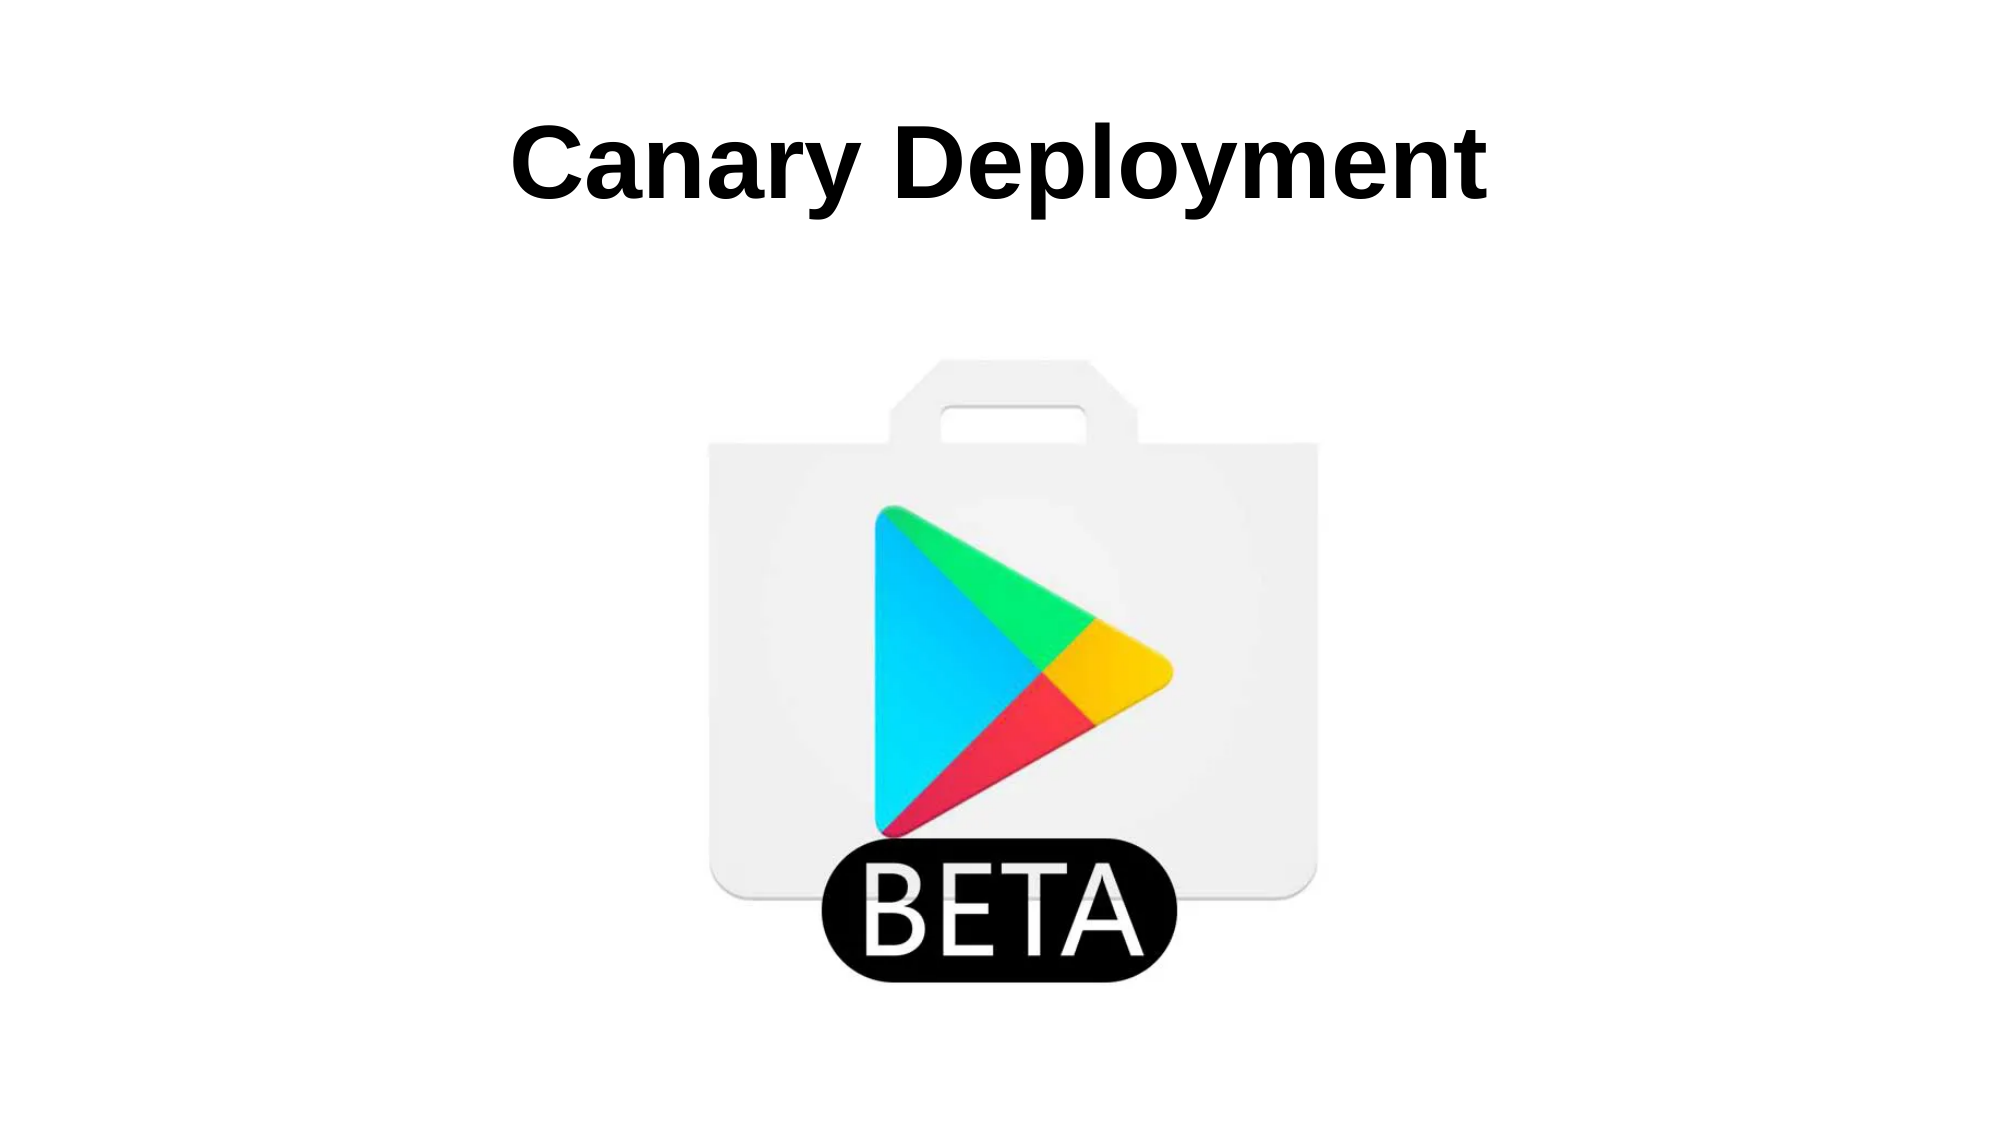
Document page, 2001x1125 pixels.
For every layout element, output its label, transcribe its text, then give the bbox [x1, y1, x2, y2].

picture [308, 322, 1692, 1047]
text_box Canary Deployment [494, 79, 1506, 218]
